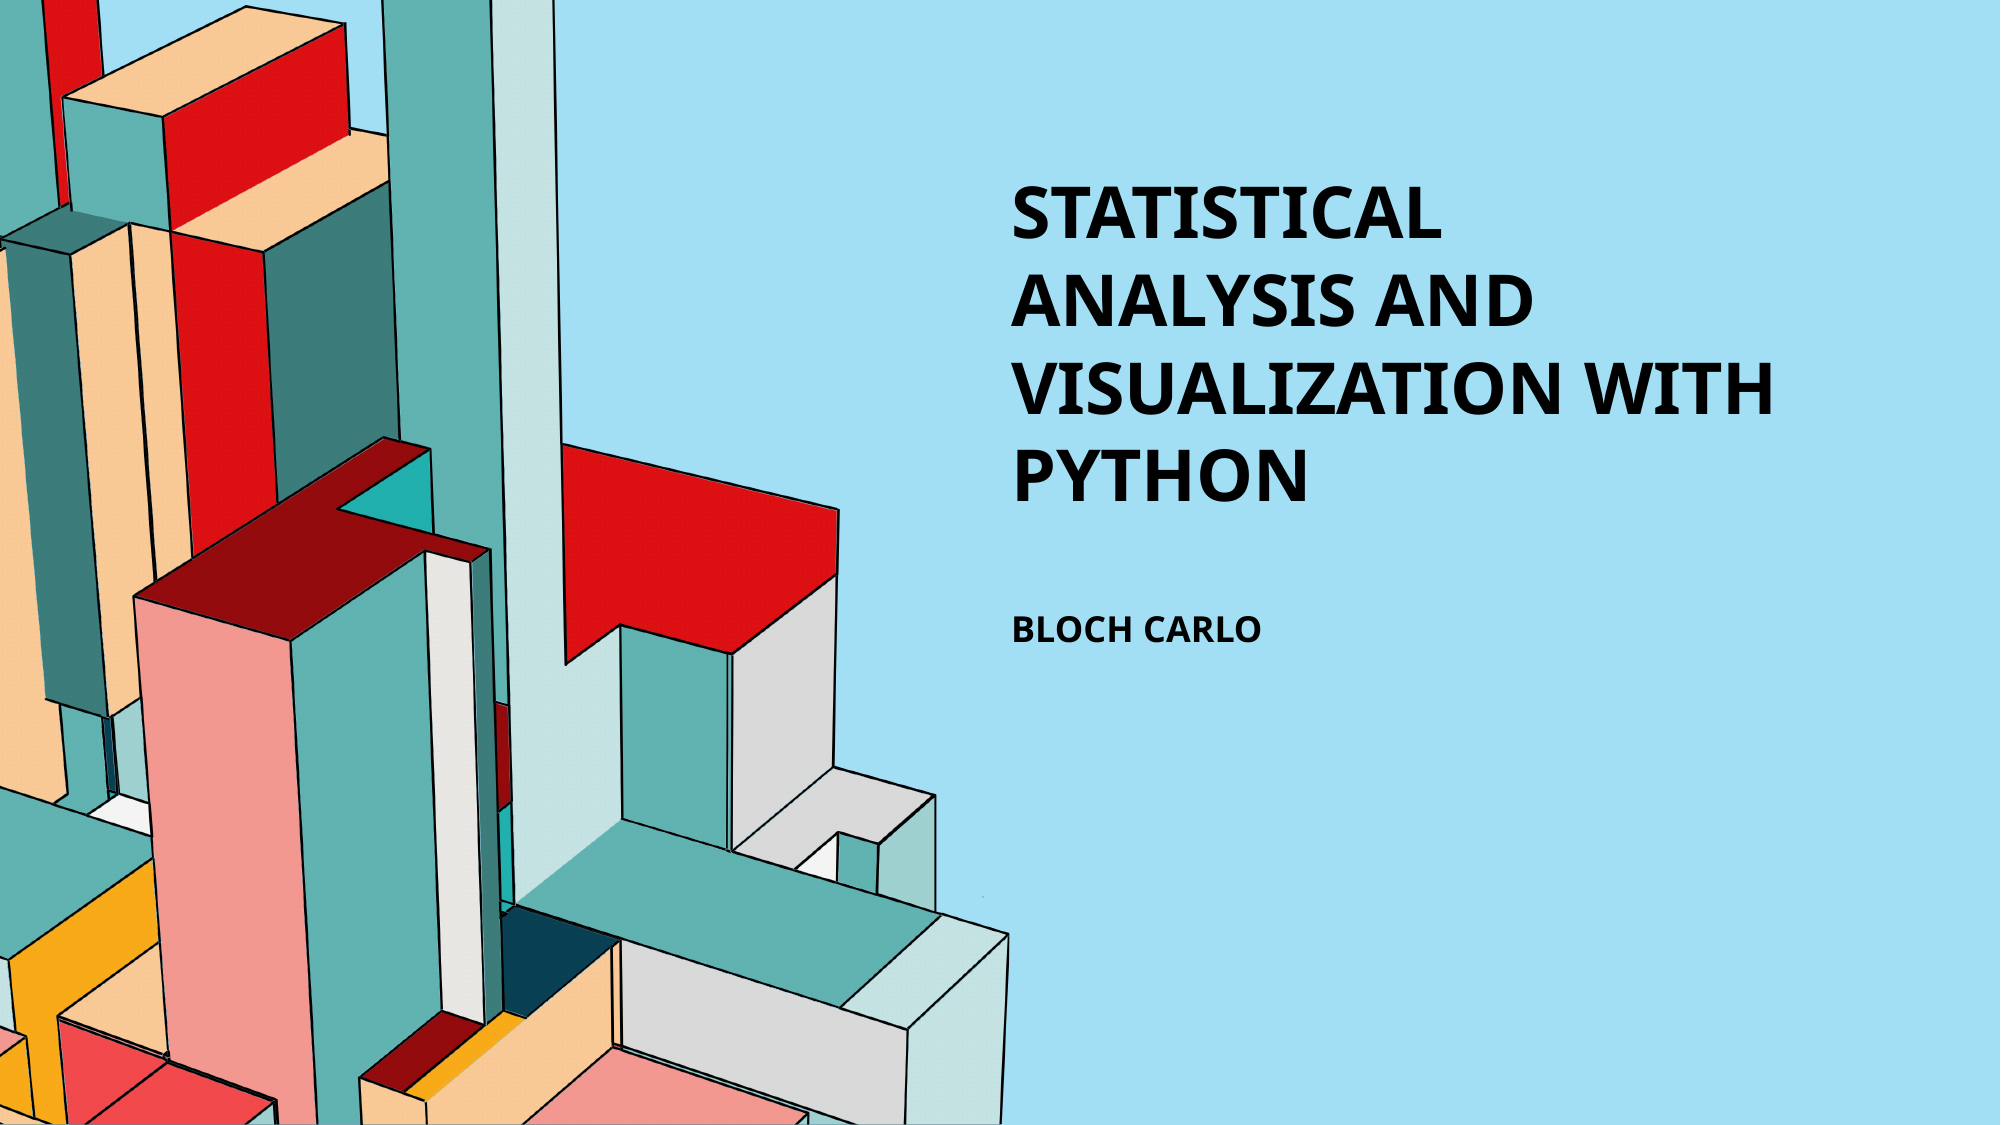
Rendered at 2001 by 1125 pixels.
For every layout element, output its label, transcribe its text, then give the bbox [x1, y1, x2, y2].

title Statistical Analysis and Visualization with Python bloch carlo [996, 157, 1805, 659]
picture [0, 0, 1010, 1125]
